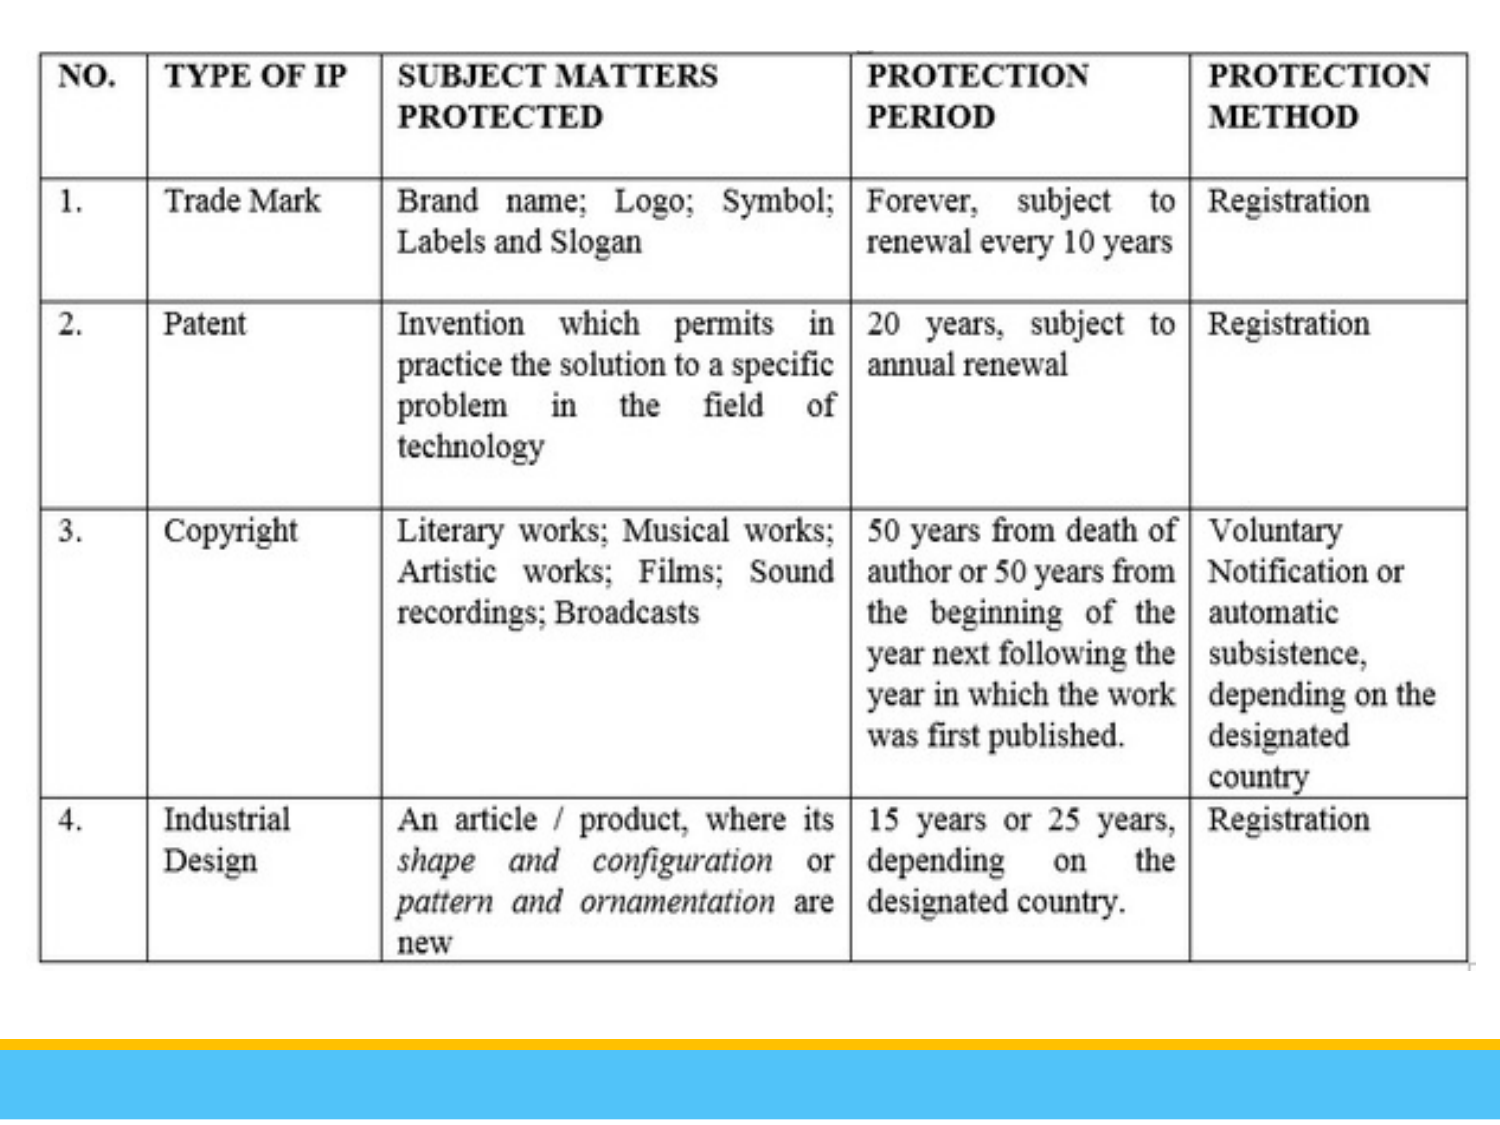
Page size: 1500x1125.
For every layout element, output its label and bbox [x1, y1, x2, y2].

picture [25, 50, 1477, 971]
